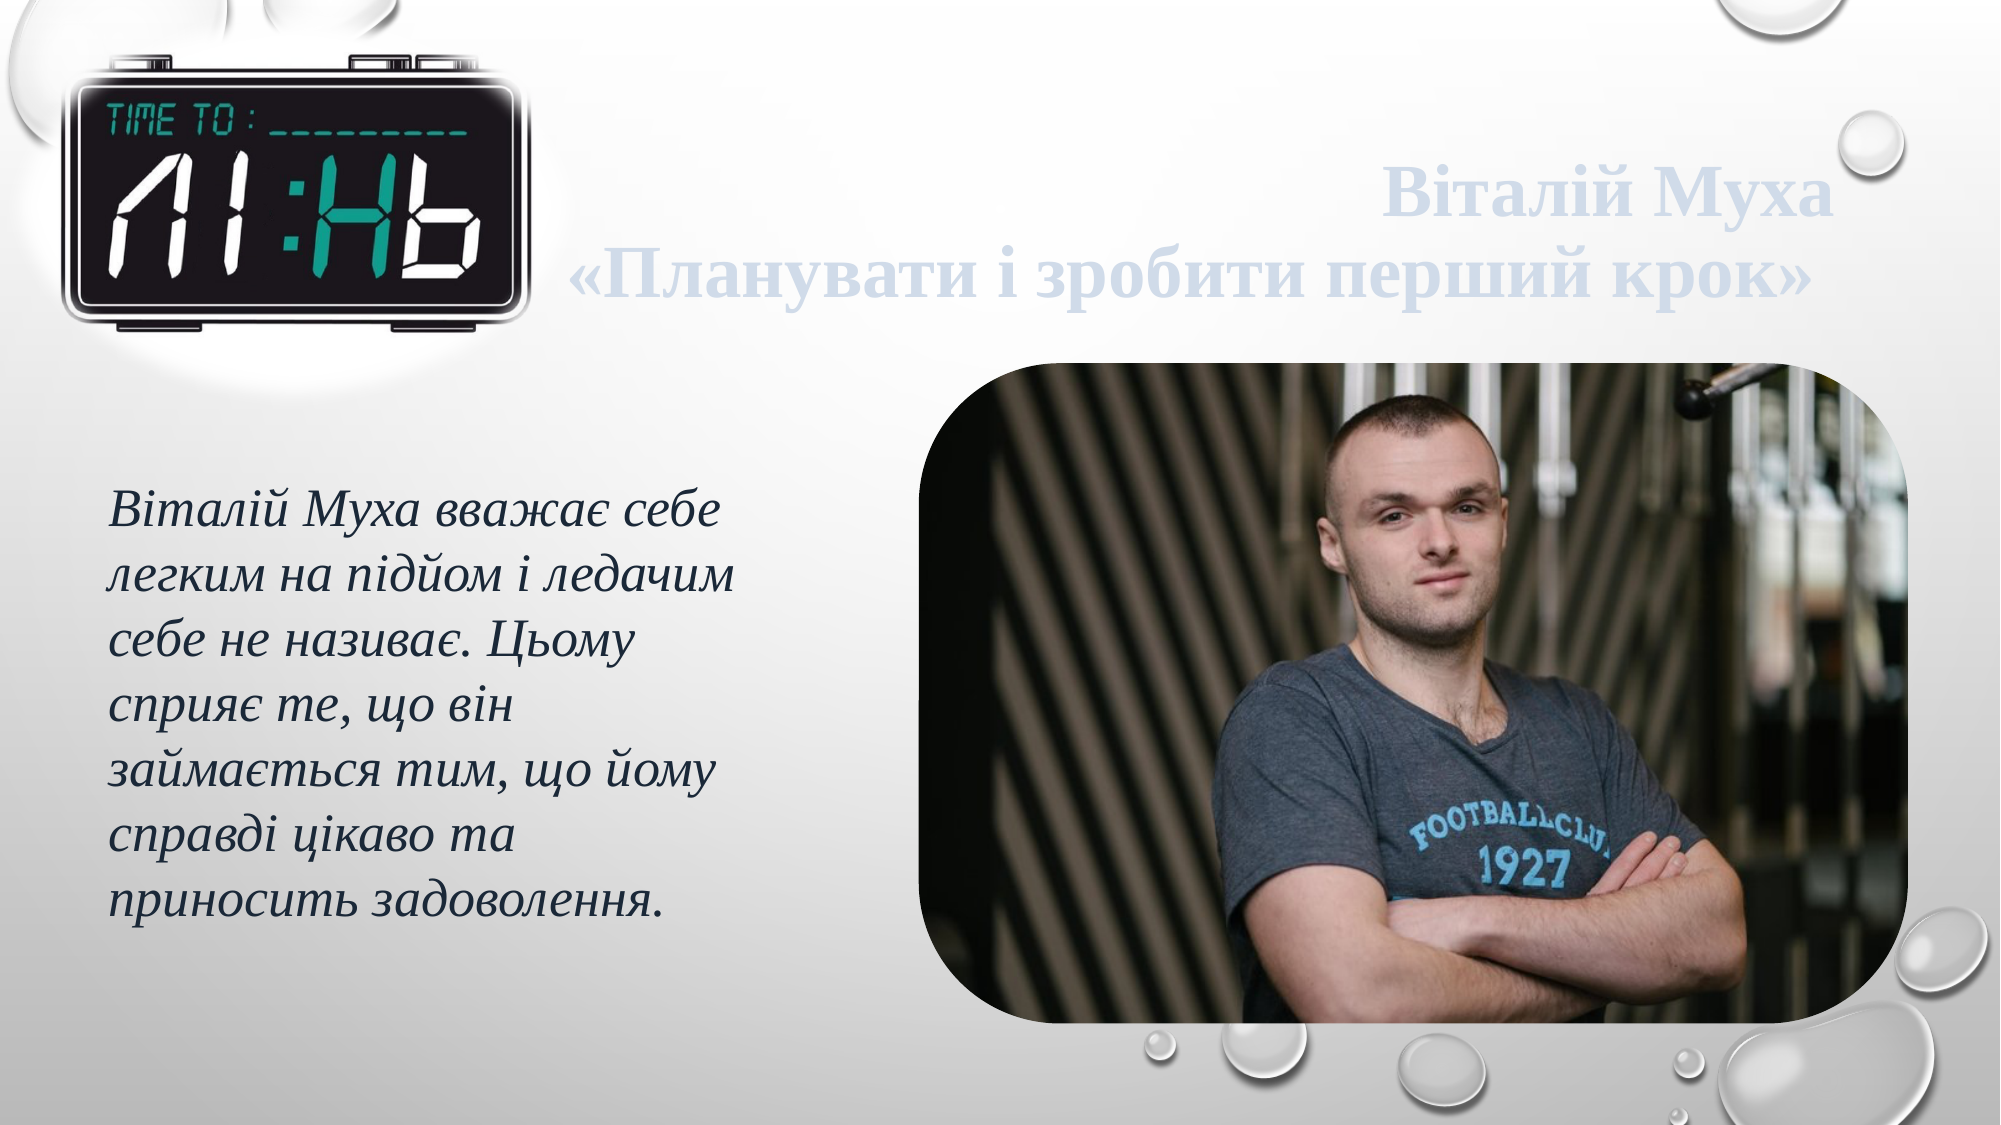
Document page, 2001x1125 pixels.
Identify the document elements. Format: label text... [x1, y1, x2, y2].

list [918, 362, 1909, 1024]
text_box Віталій Муха вважає себе легким на підйом і ледачим себе не називає. Цьому сприяє те, що він займається тим, що йому справді цікаво та приносить задоволення. [93, 464, 788, 1000]
title Віталій Муха «Планувати і зробити перший крок» [592, 101, 1851, 364]
picture [0, 0, 2000, 1125]
